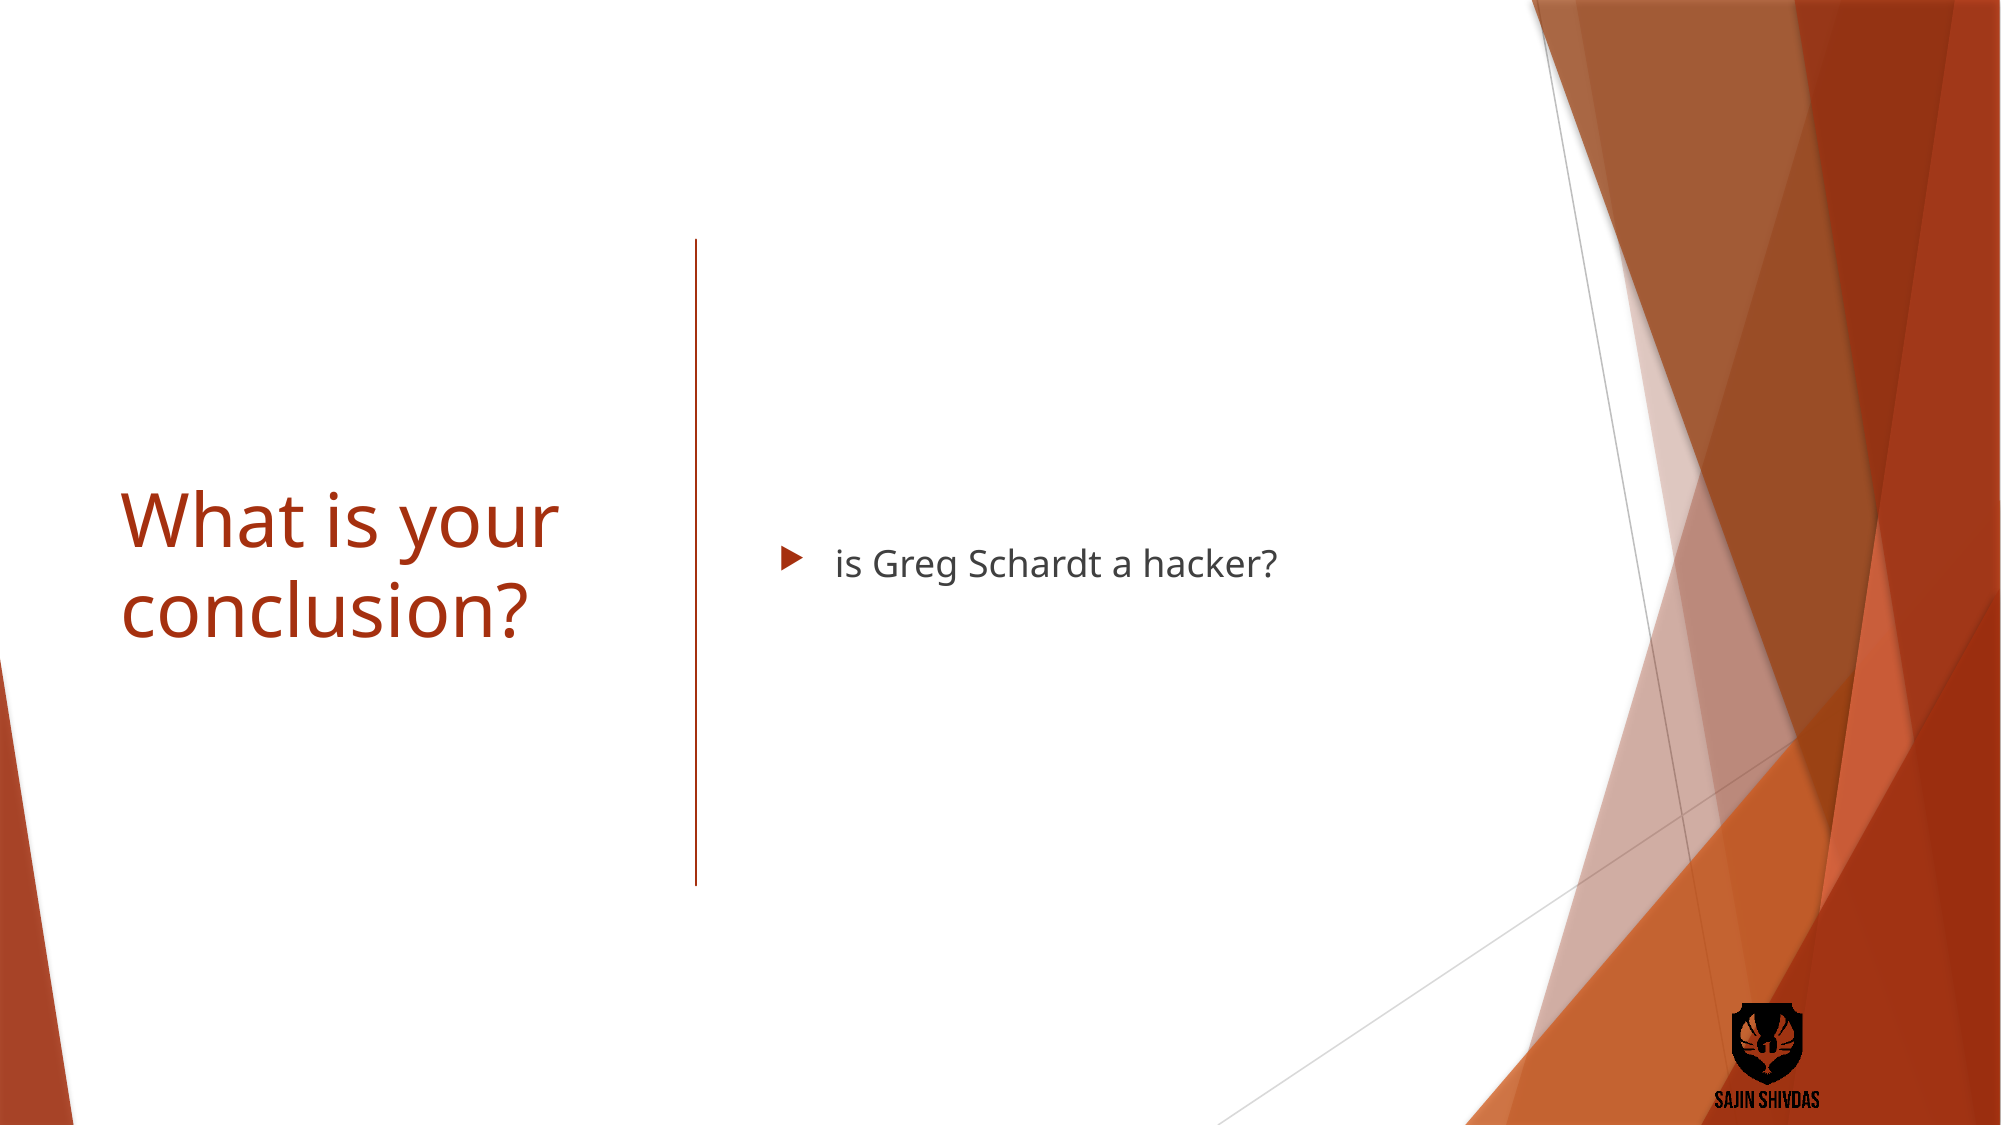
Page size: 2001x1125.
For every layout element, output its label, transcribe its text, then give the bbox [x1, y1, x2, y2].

title What is your conclusion? [105, 133, 658, 991]
picture [1703, 992, 1834, 1122]
list is Greg Schardt a hacker? [763, 133, 1522, 991]
